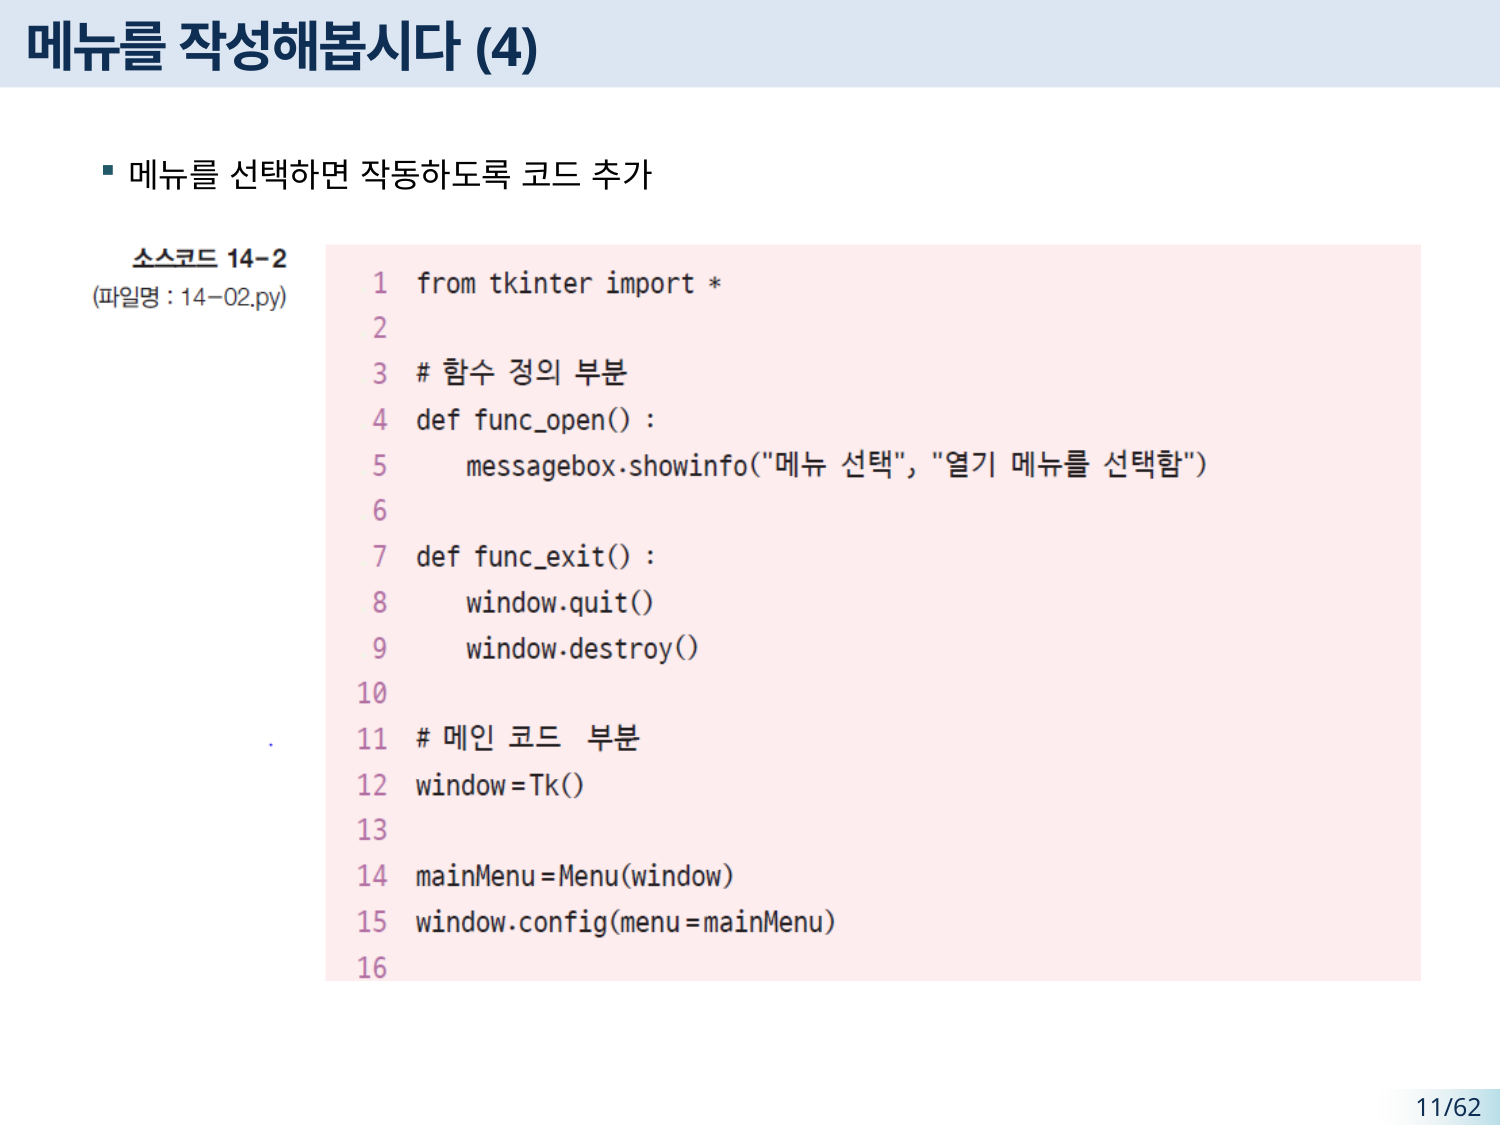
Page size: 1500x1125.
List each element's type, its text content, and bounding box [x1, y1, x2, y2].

picture [85, 242, 1421, 981]
title 메뉴를 작성해봅시다(4) [10, 5, 1288, 84]
list 메뉴를 선택하면 작동하도록 코드 추가 [10, 126, 1481, 1057]
